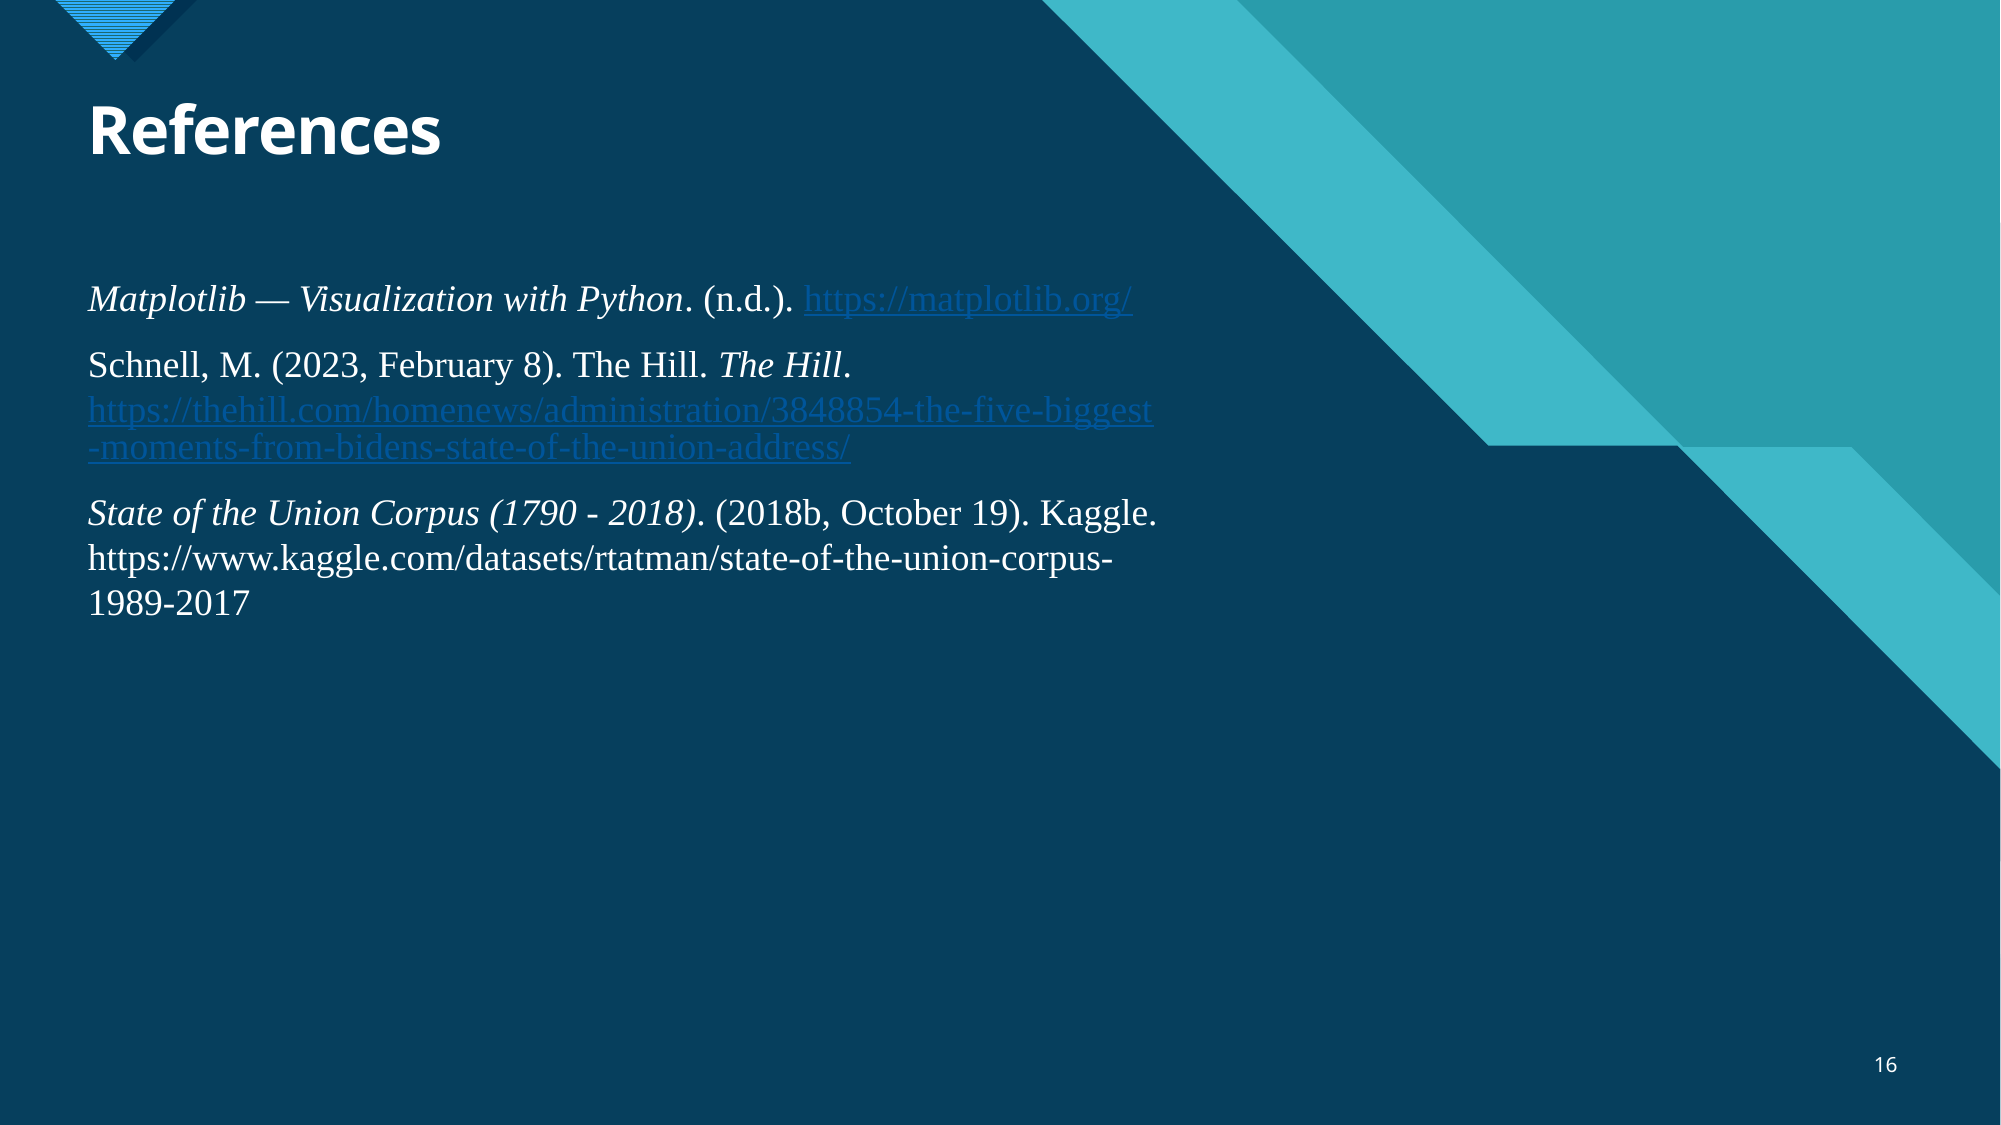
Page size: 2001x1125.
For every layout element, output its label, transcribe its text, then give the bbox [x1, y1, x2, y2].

title References [72, 89, 1913, 177]
slide_number 16 [1845, 1035, 1913, 1096]
list Matplotlib — Visualization with Python. (n.d.). https://matplotlib.org/ Schnell, M. (2023, February 8). The Hill. The Hill. https://thehill.com/homenews/administration/3848854-the-five-biggest-moments-from-bidens-state-of-the-union-address/ State of the Union Corpus (1790 - 2018). (2018b, October 19). Kaggle. https://www.kaggle.com/datasets/rtatman/state-of-the-union-corpus-1989-2017 [72, 266, 1175, 939]
